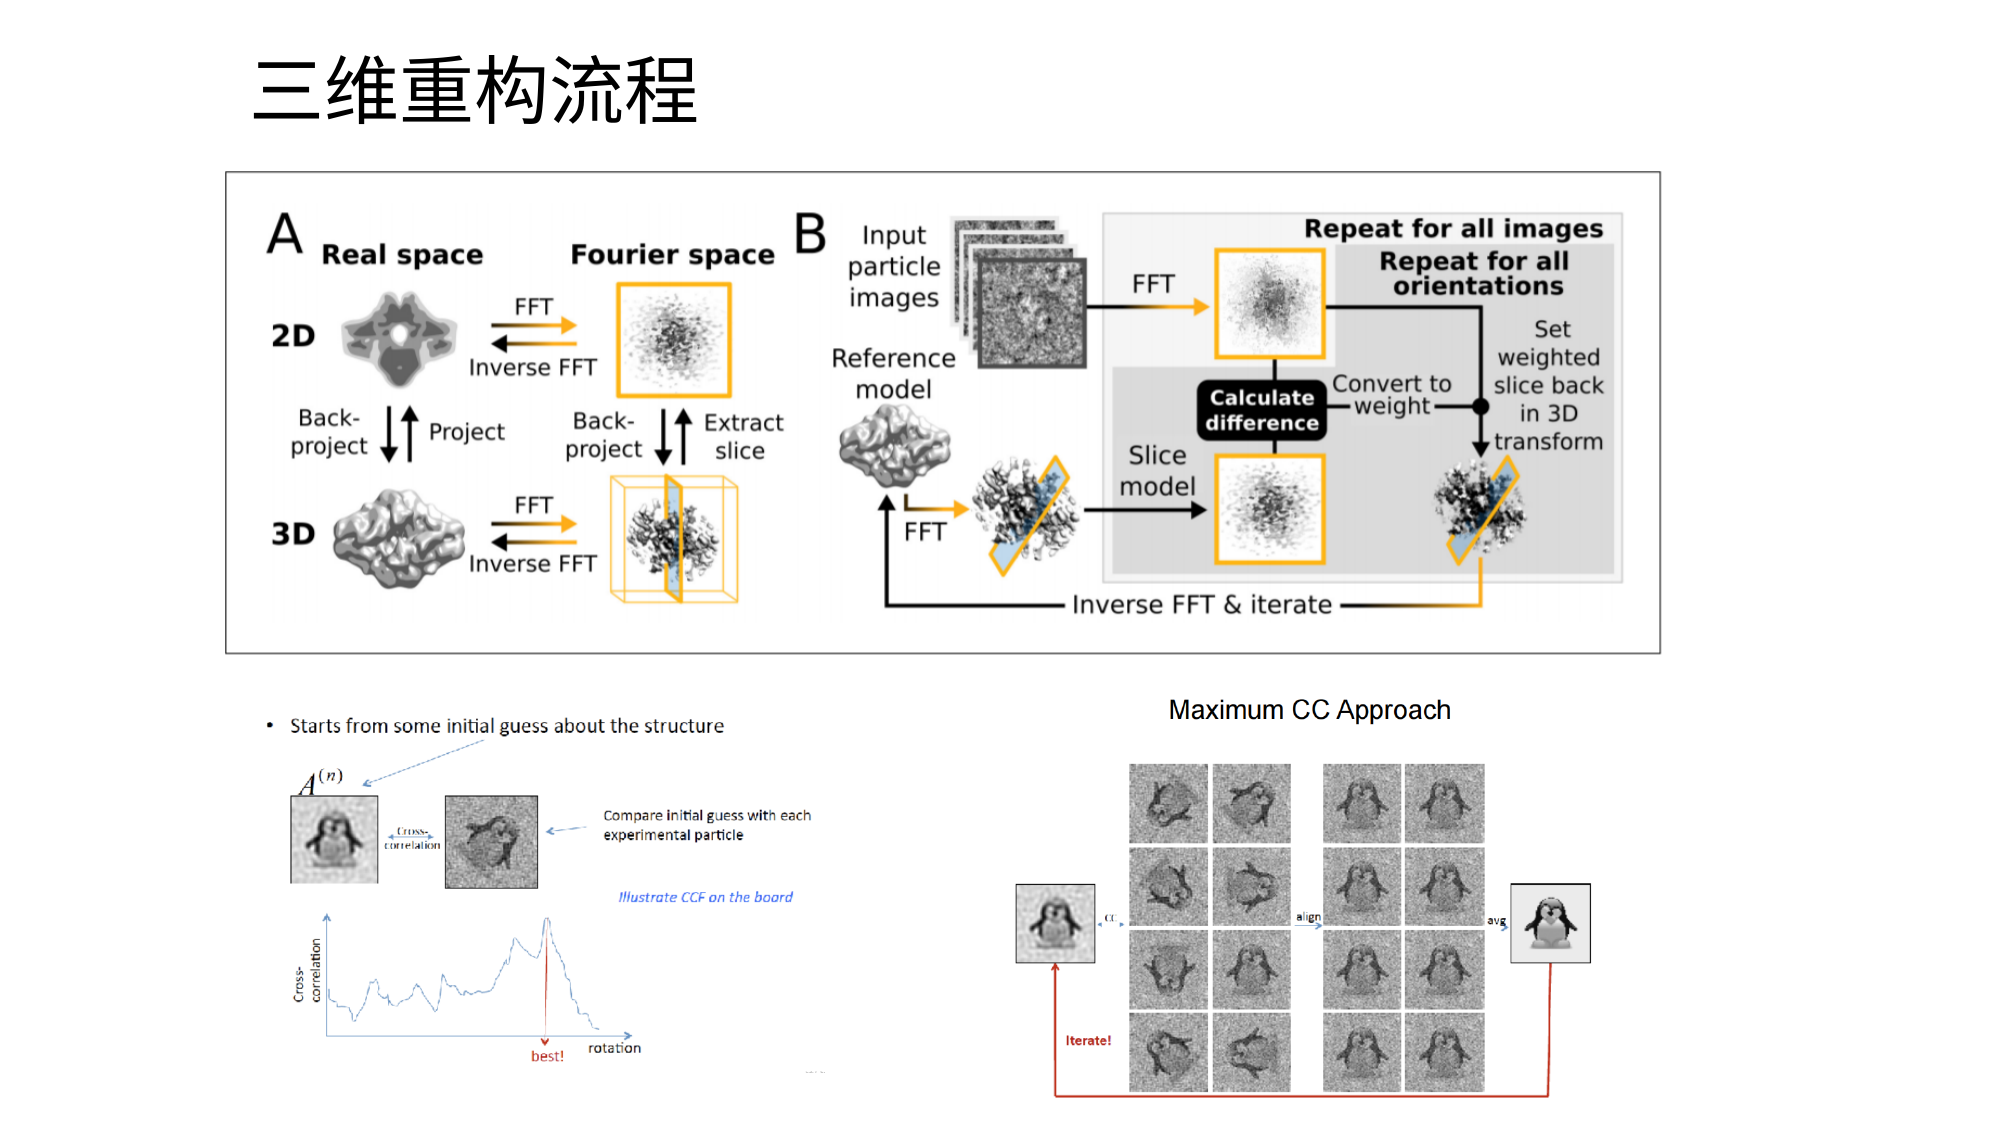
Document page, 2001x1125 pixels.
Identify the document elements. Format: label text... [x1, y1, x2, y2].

picture [221, 168, 1666, 662]
text_box 三维重构流程 [234, 36, 715, 141]
picture [1015, 688, 1595, 1099]
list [258, 703, 825, 1073]
